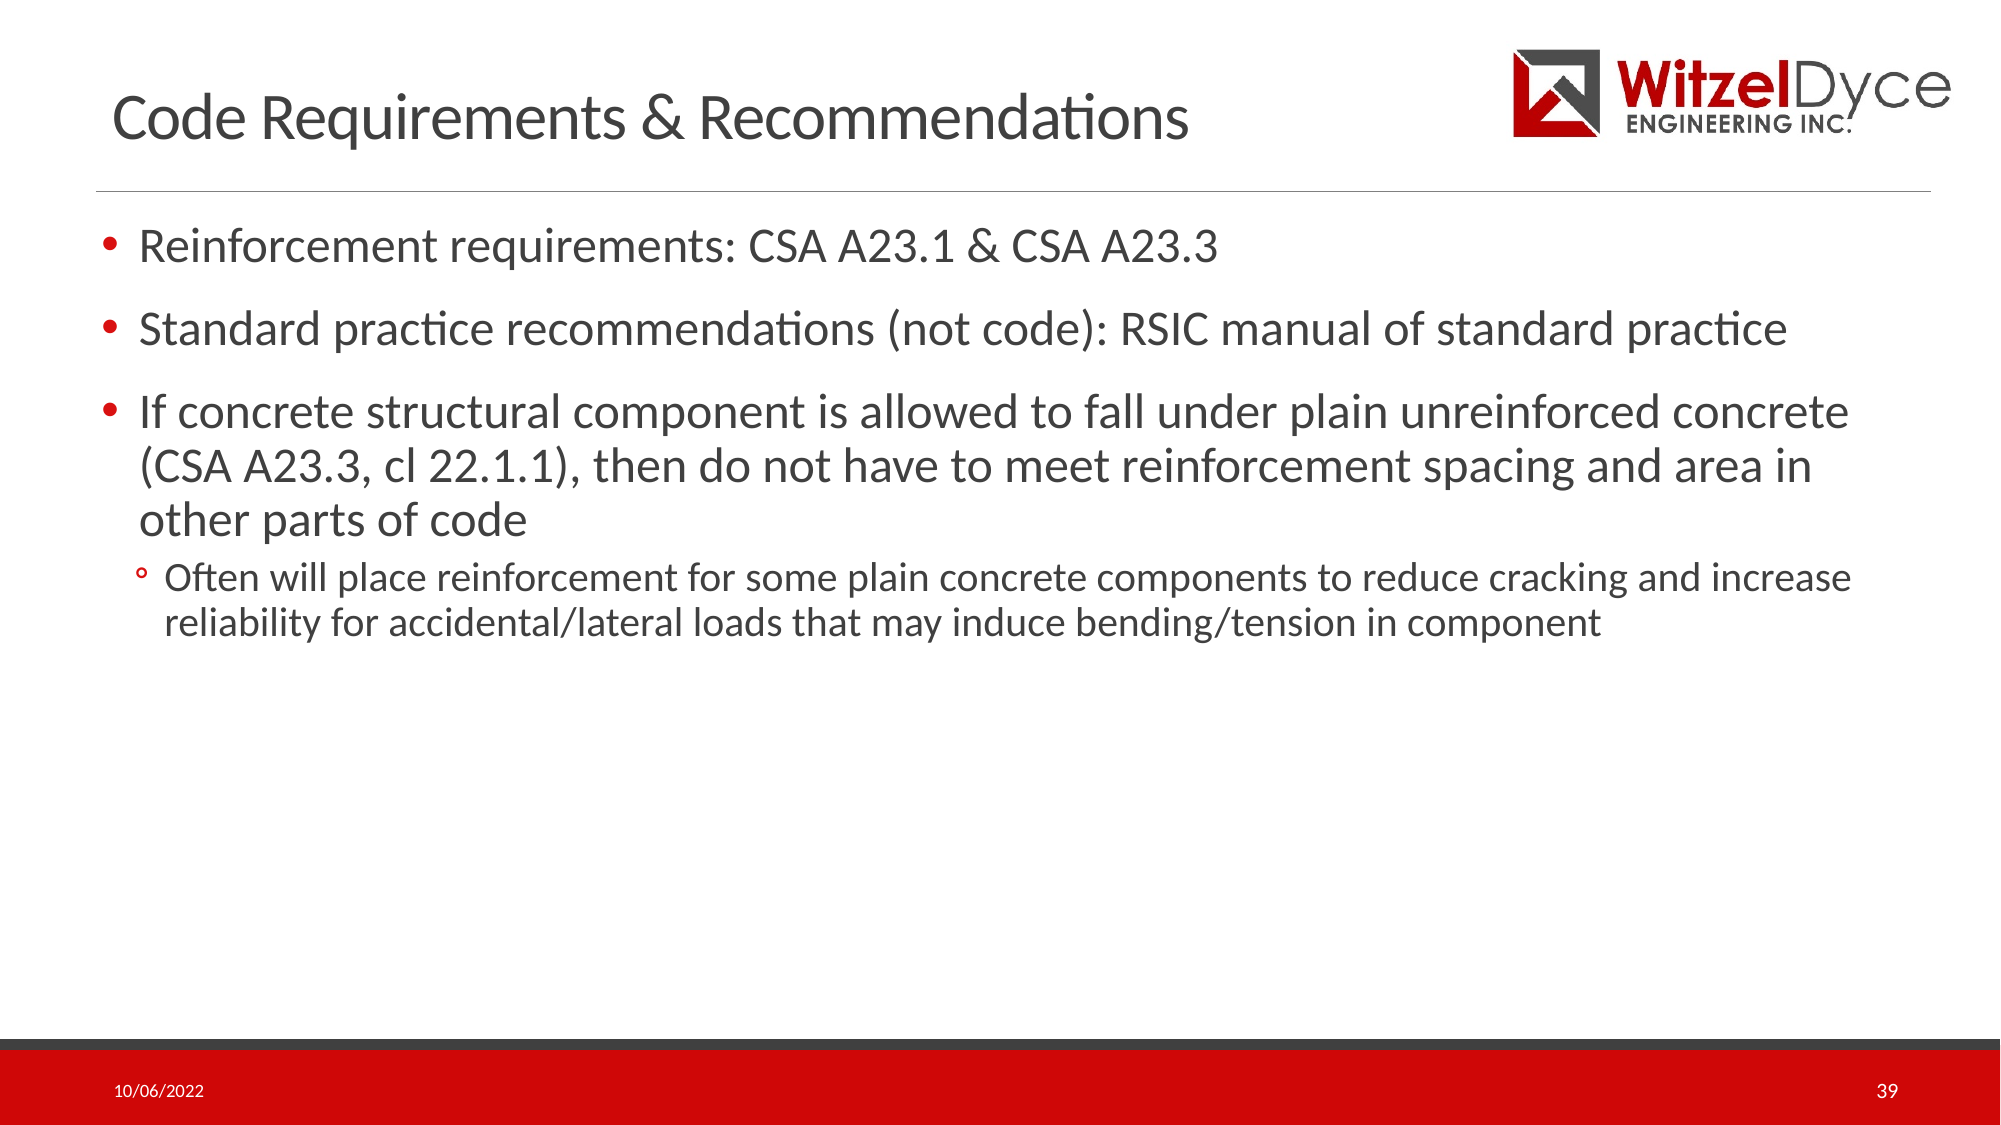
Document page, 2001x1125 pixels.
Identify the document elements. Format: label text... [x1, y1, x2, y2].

picture [1506, 41, 1957, 145]
title Code Requirements & Recommendations [97, 47, 1913, 192]
list Reinforcement requirements: CSA A23.1 & CSA A23.3 Standard practice recommendations (not code): RSIC manual of standard practice If concrete structural component is allowed to fall under plain unreinforced concrete (CSA A23.3, cl 22.1.1), then do not have to meet reinforcement spacing and area in other parts of code Often will place reinforcement for some plain concrete components to reduce cracking and increase reliability for accidental/lateral loads that may induce bending/tension in component [86, 211, 1902, 1060]
